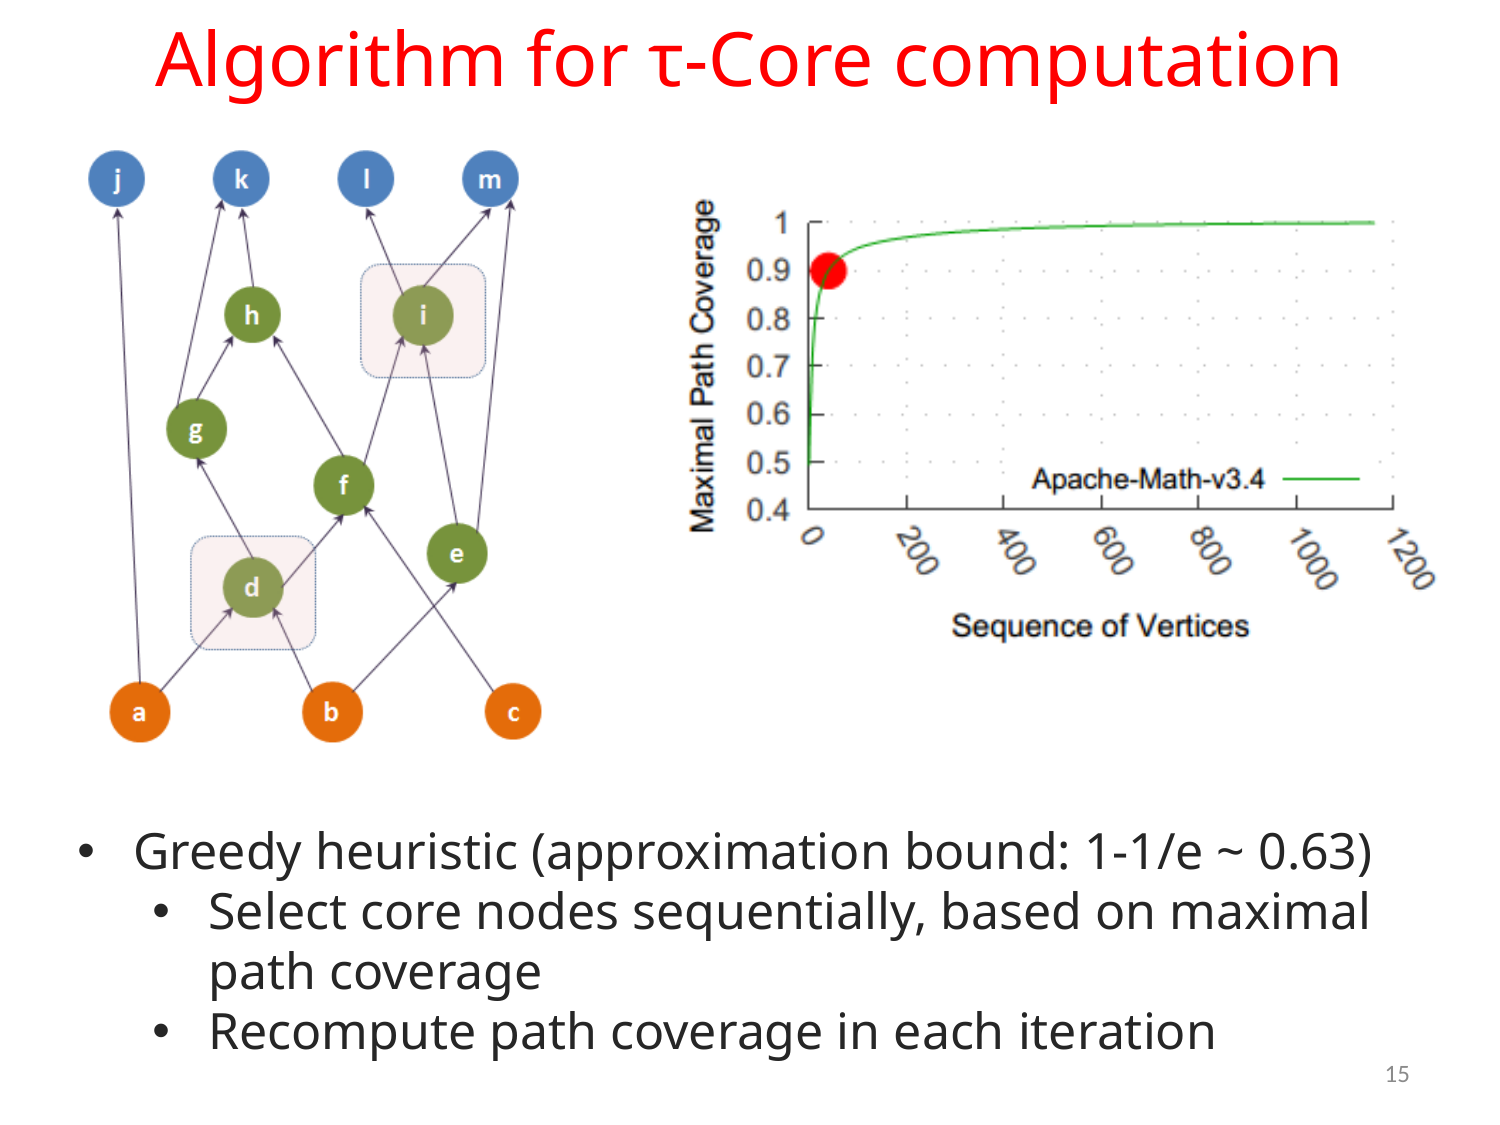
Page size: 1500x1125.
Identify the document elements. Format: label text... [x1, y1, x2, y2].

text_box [674, 187, 1447, 651]
title Algorithm for τ-Core computation [0, 0, 1500, 150]
text_box Greedy heuristic (approximation bound: 1-1/e ~ 0.63) Select core nodes sequentially, based on maximal path coverage Recompute path coverage in each iteration [62, 812, 1450, 1068]
slide_number 15 [1074, 1068, 1425, 1103]
picture [87, 149, 543, 745]
